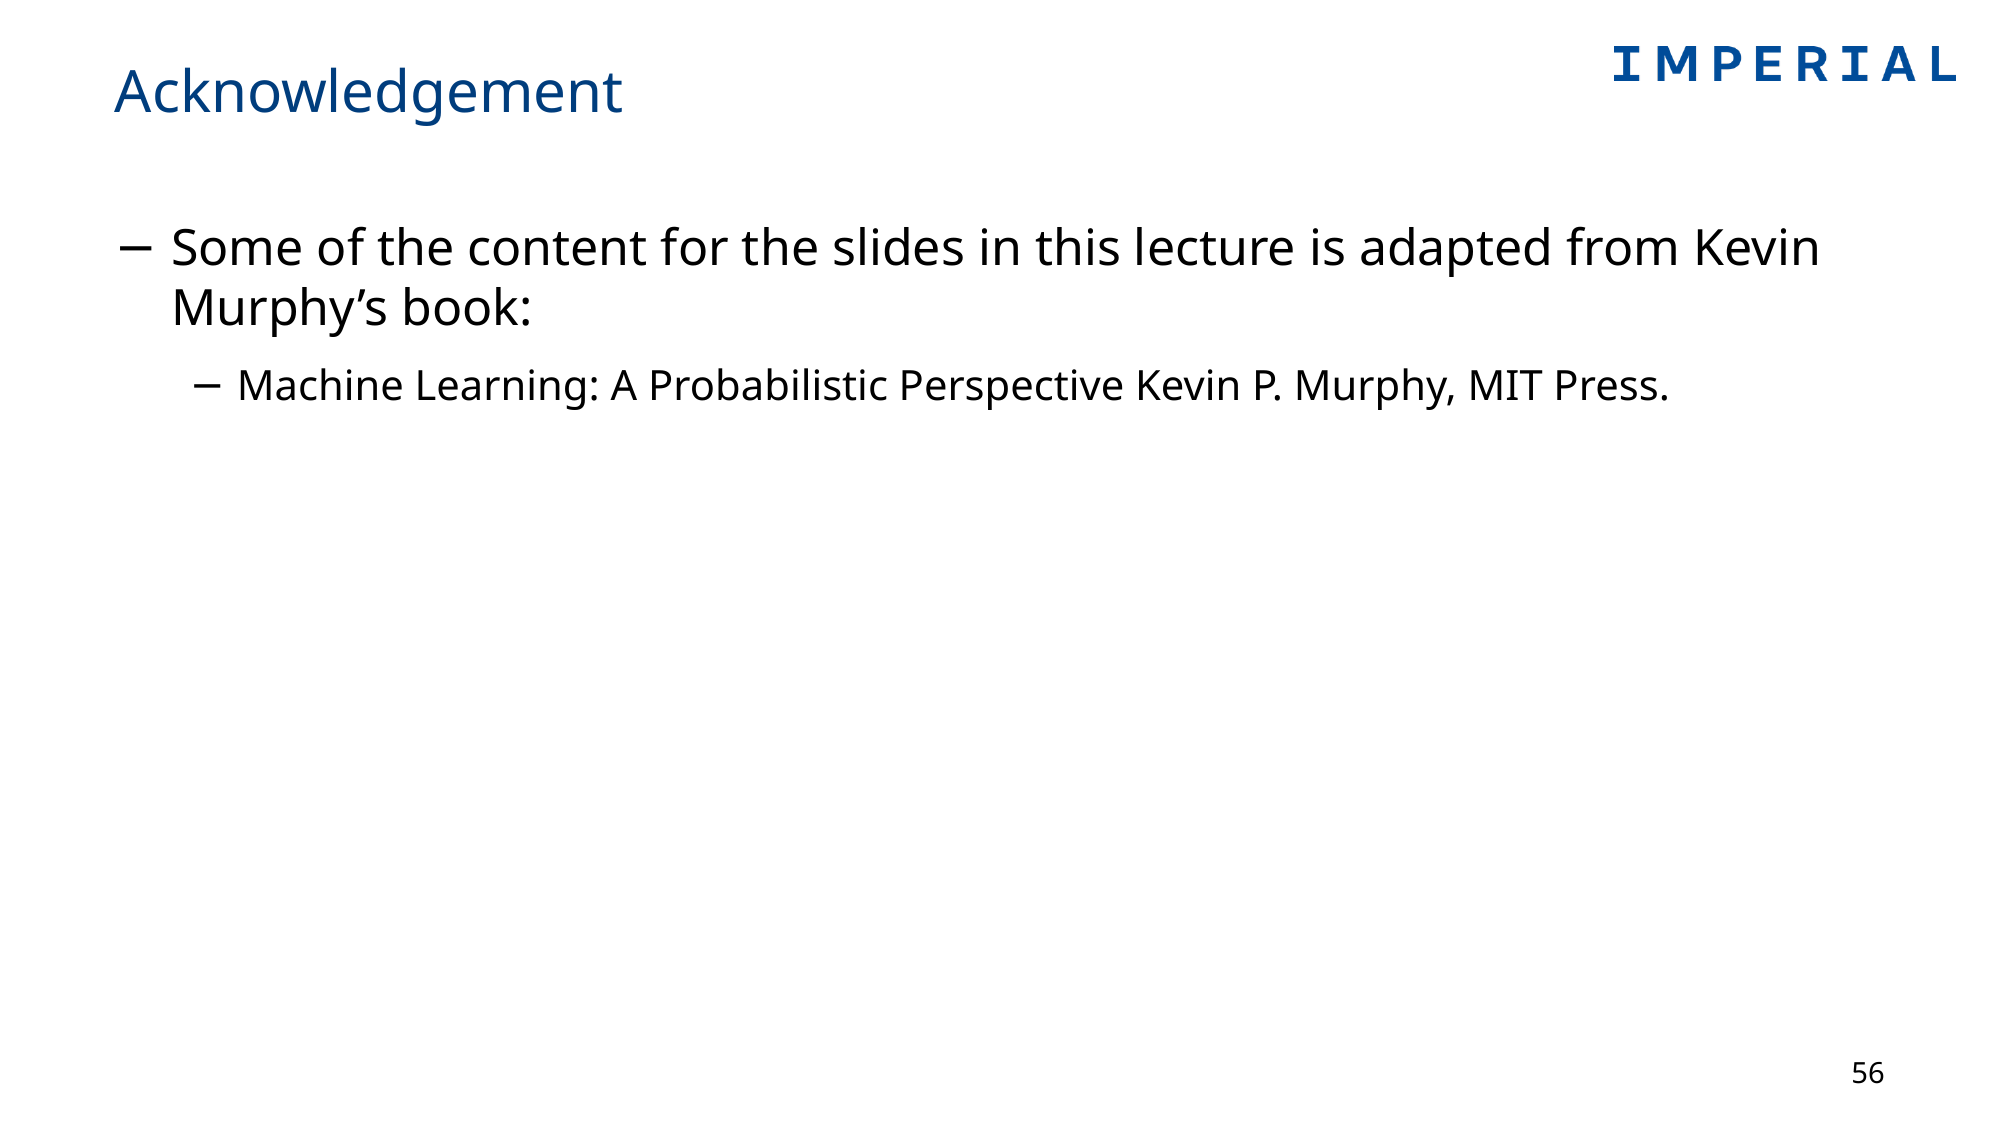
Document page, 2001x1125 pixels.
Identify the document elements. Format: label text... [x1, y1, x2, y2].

list Some of the content for the slides in this lecture is adapted from Kevin Murphy’s book: Machine Learning: A Probabilistic Perspective Kevin P. Murphy, MIT Press. [99, 208, 1900, 1024]
slide_number 56 [1433, 1046, 1901, 1103]
title Acknowledgement [99, 0, 1900, 184]
picture [1900, 46, 1956, 81]
